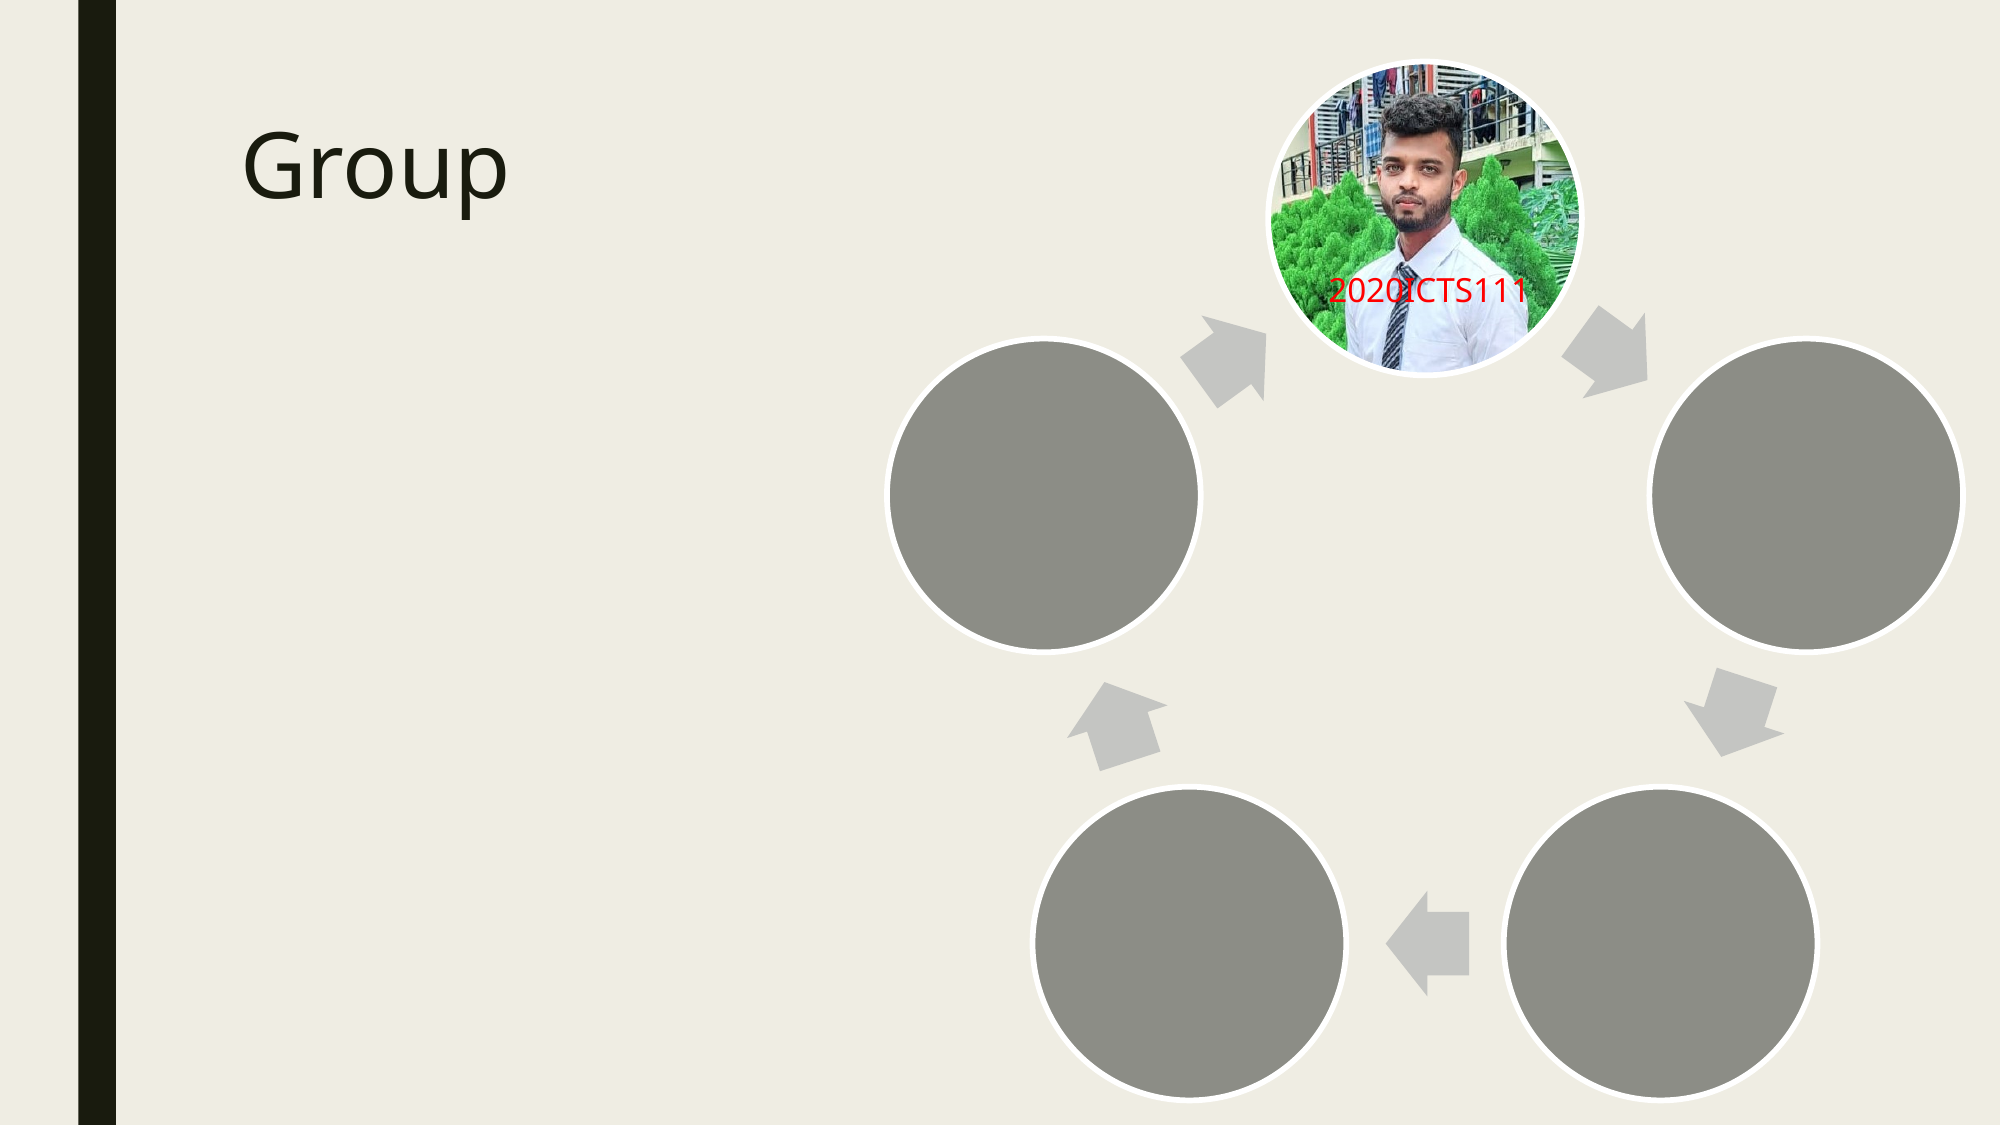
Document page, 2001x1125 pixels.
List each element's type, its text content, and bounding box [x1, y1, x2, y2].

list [537, 61, 2000, 1101]
title Group [225, 112, 537, 357]
